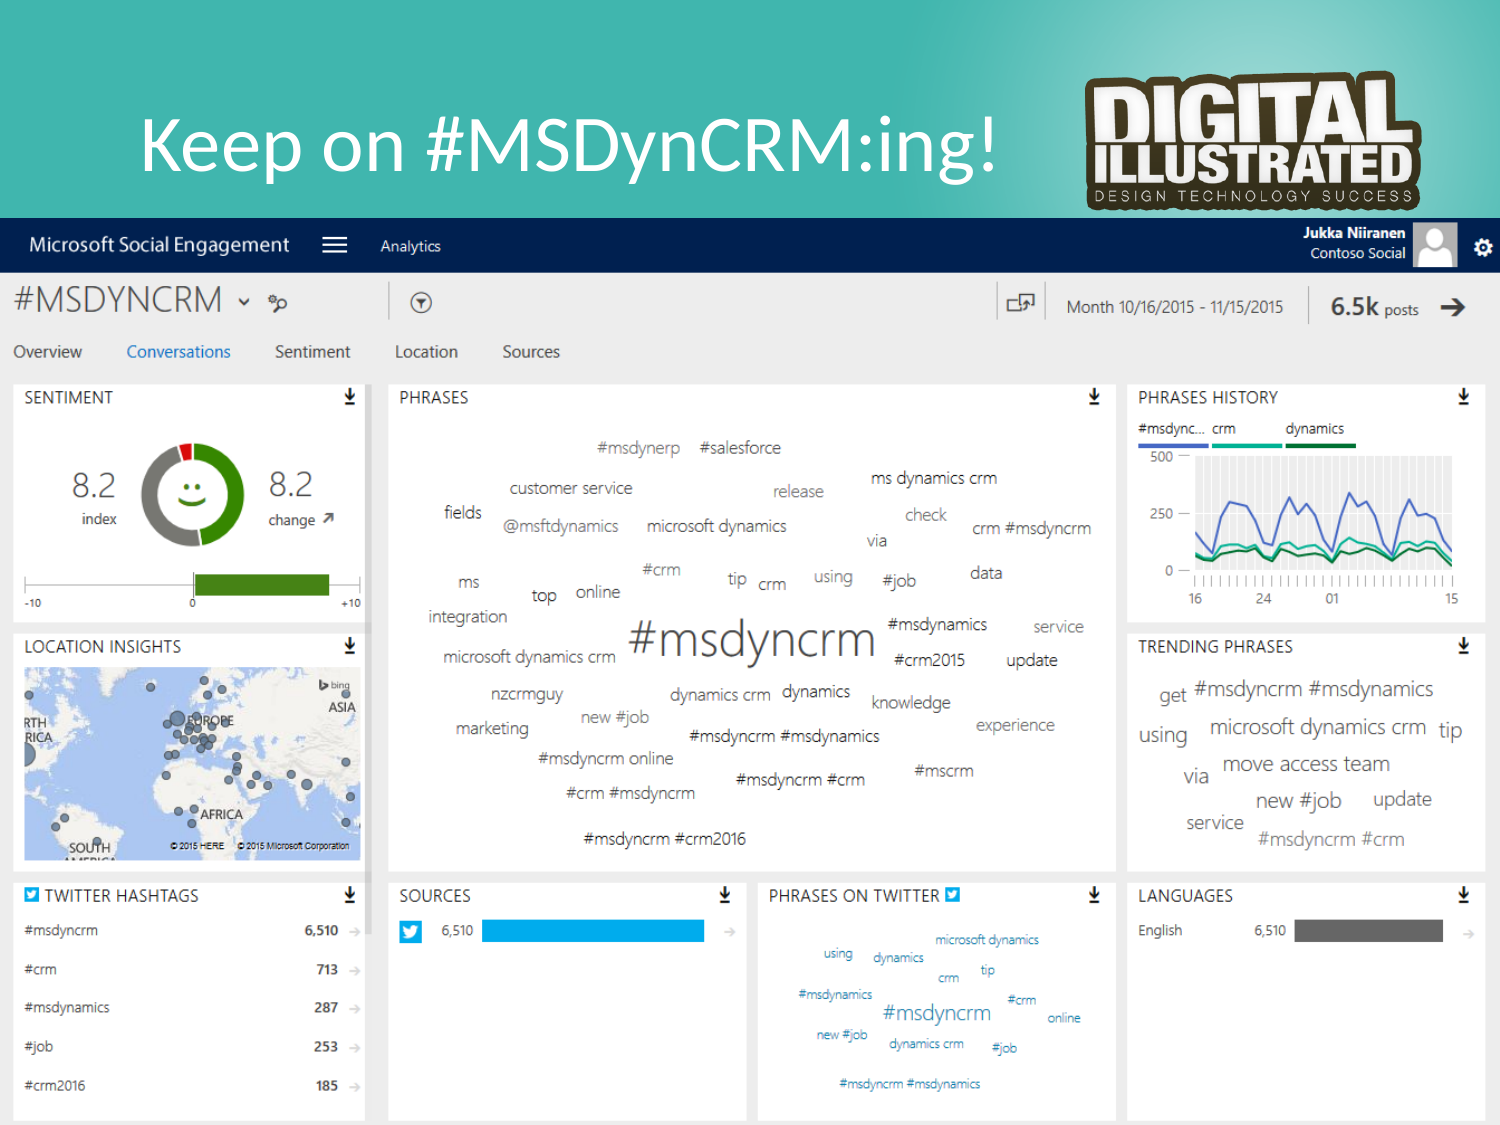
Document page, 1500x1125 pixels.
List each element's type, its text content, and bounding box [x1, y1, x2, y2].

picture [0, 0, 1500, 1125]
title Keep on #MSDynCRM:ing! [75, 45, 1069, 217]
